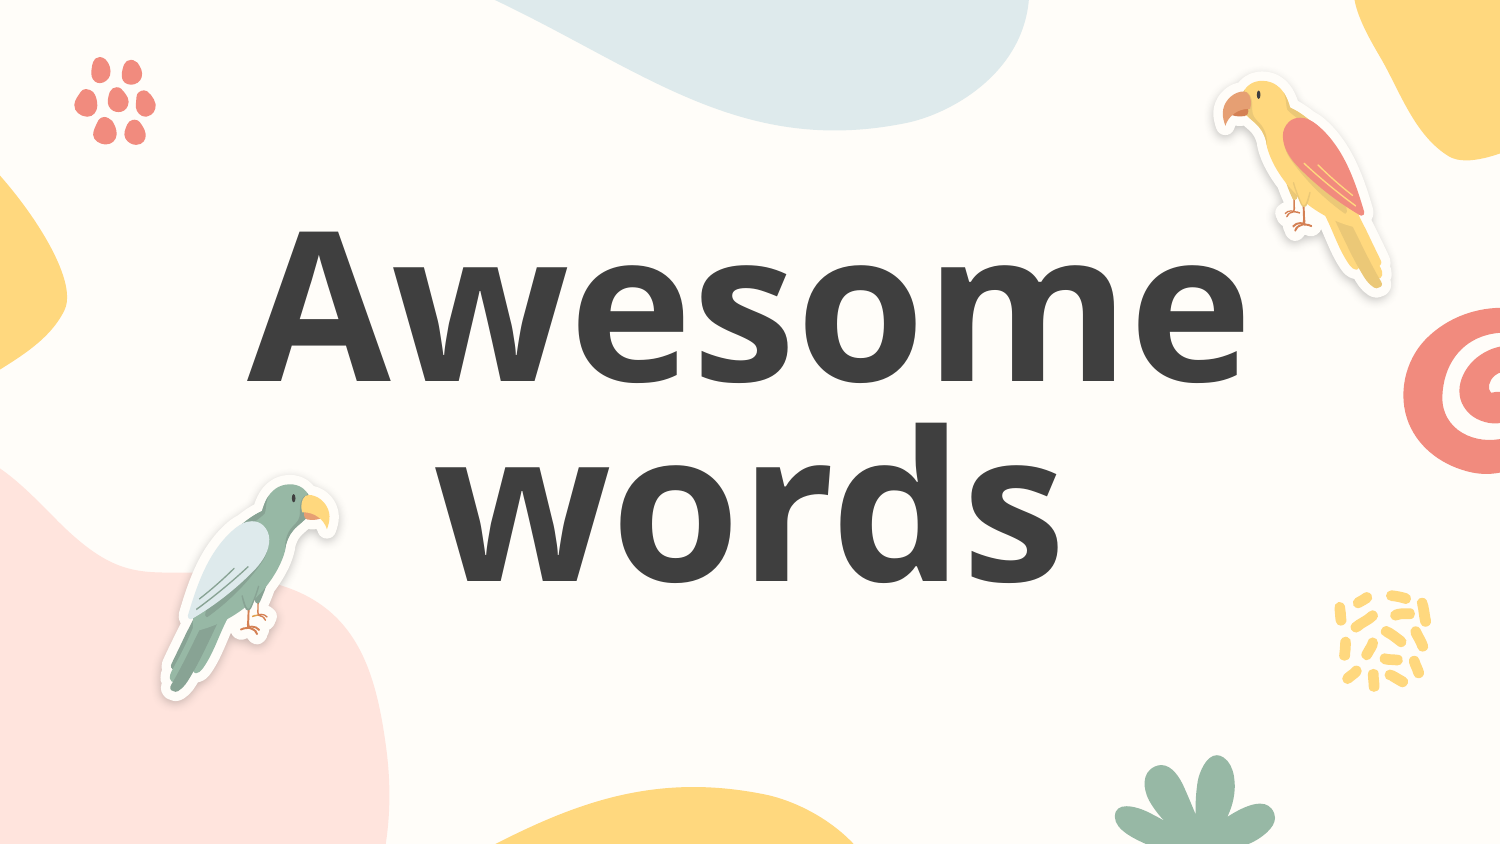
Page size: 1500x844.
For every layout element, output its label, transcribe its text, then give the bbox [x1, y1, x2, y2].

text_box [1222, 80, 1384, 289]
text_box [168, 484, 330, 693]
title Awesome words [209, 214, 1291, 630]
